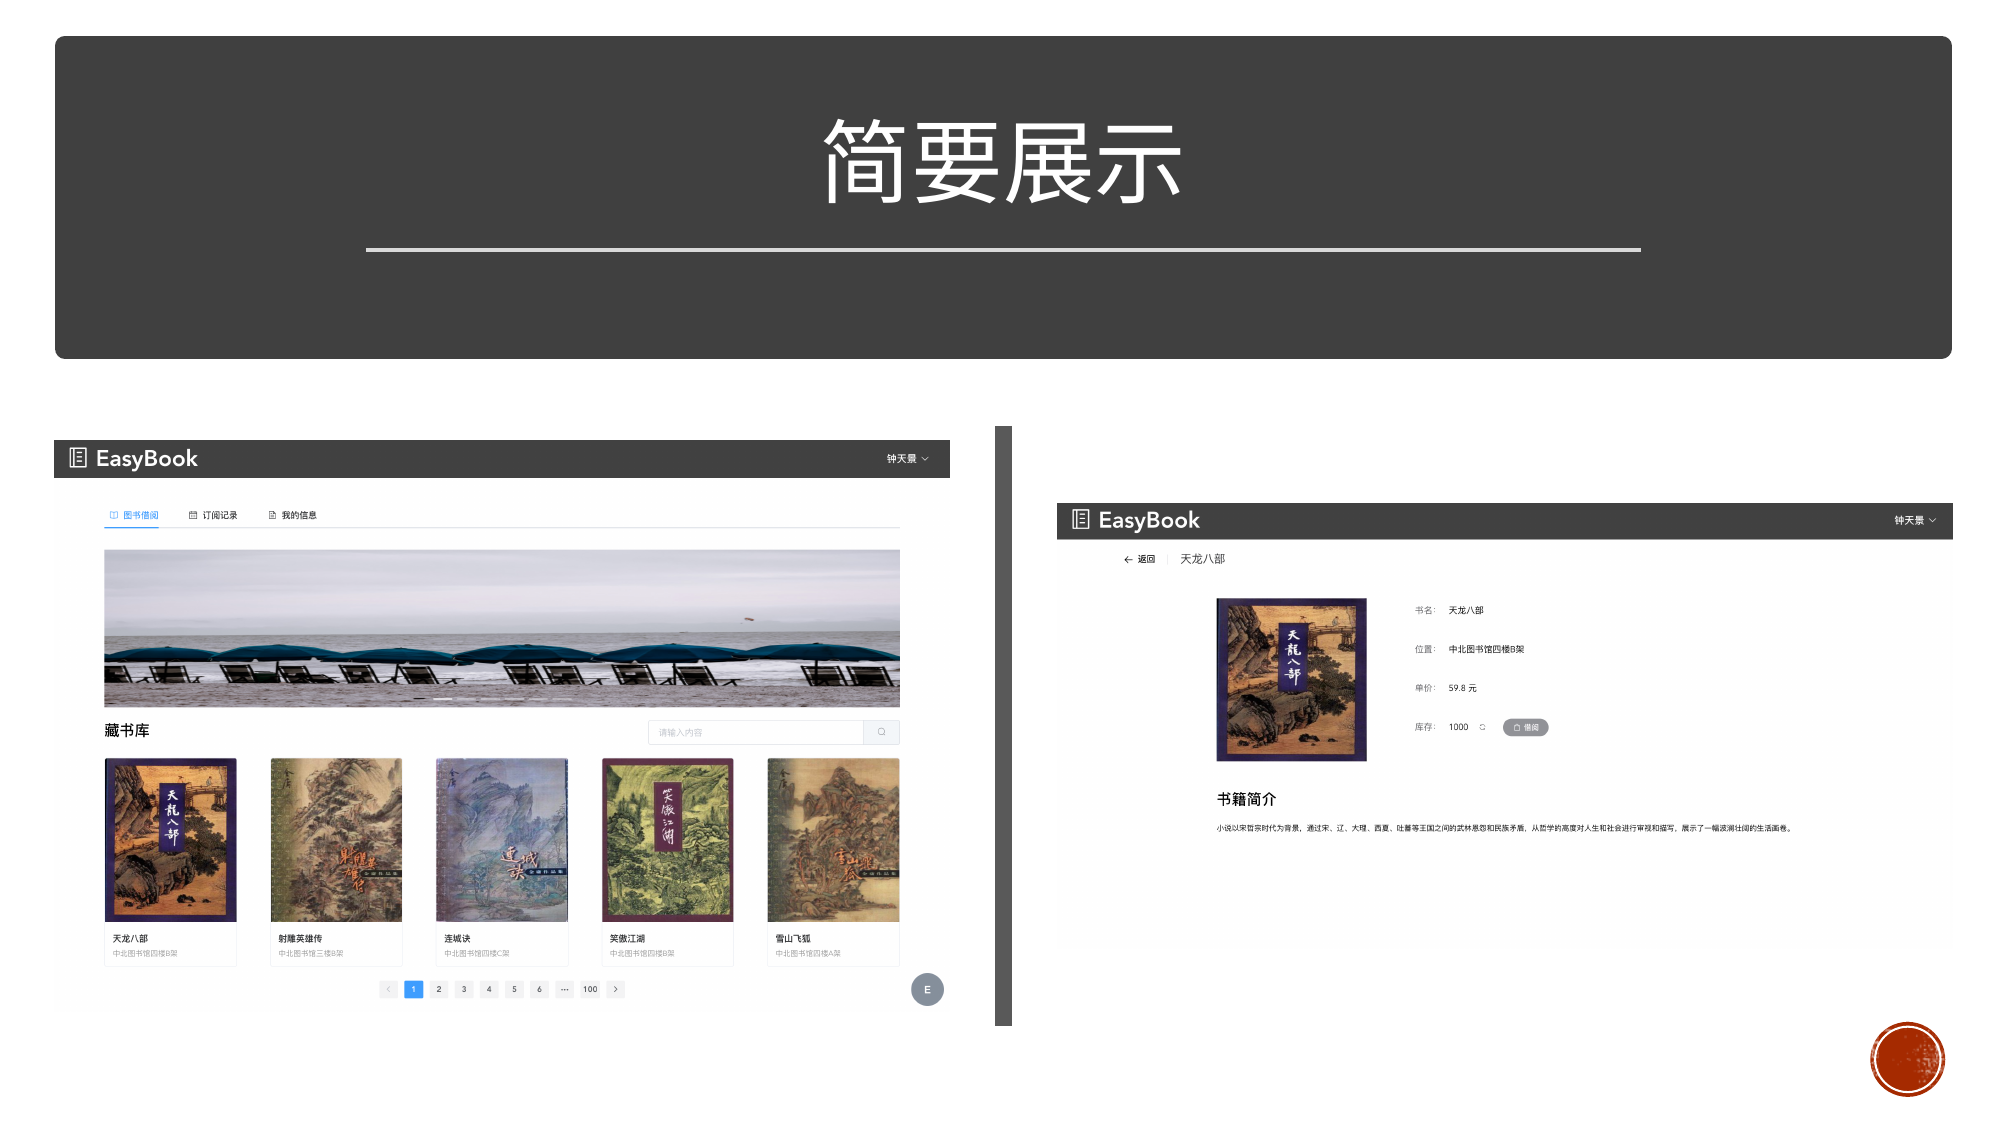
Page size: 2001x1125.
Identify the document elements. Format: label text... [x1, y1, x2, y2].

text_box [114, 96, 1942, 249]
text_box 简要展示 [89, 71, 1917, 224]
picture [1057, 503, 1953, 949]
picture [54, 440, 950, 1012]
text_box [64, 45, 1942, 350]
